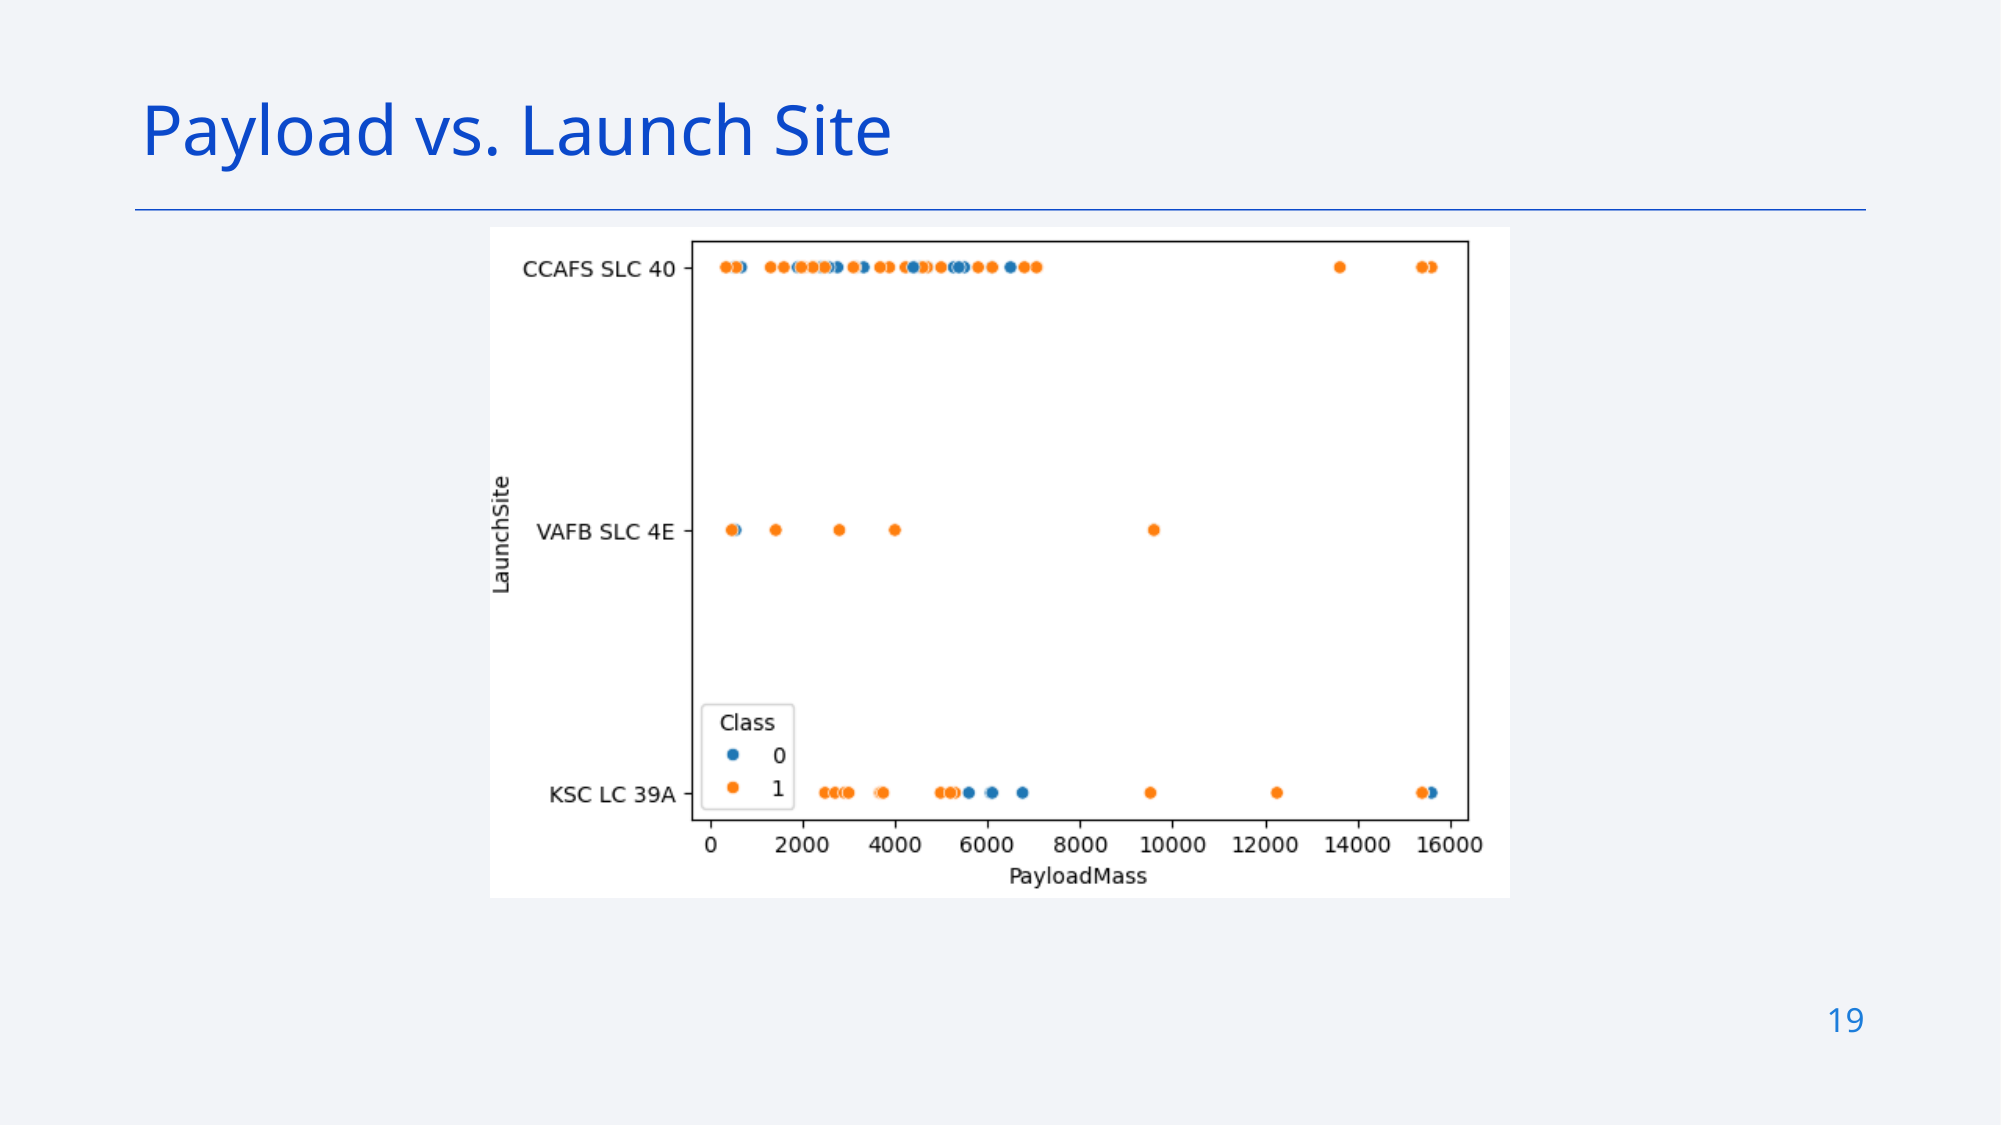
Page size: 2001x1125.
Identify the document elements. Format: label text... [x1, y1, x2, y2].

picture [0, 0, 2001, 1125]
slide_number 19 [1429, 988, 1880, 1055]
text_box Payload vs. Launch Site [126, 88, 1852, 179]
